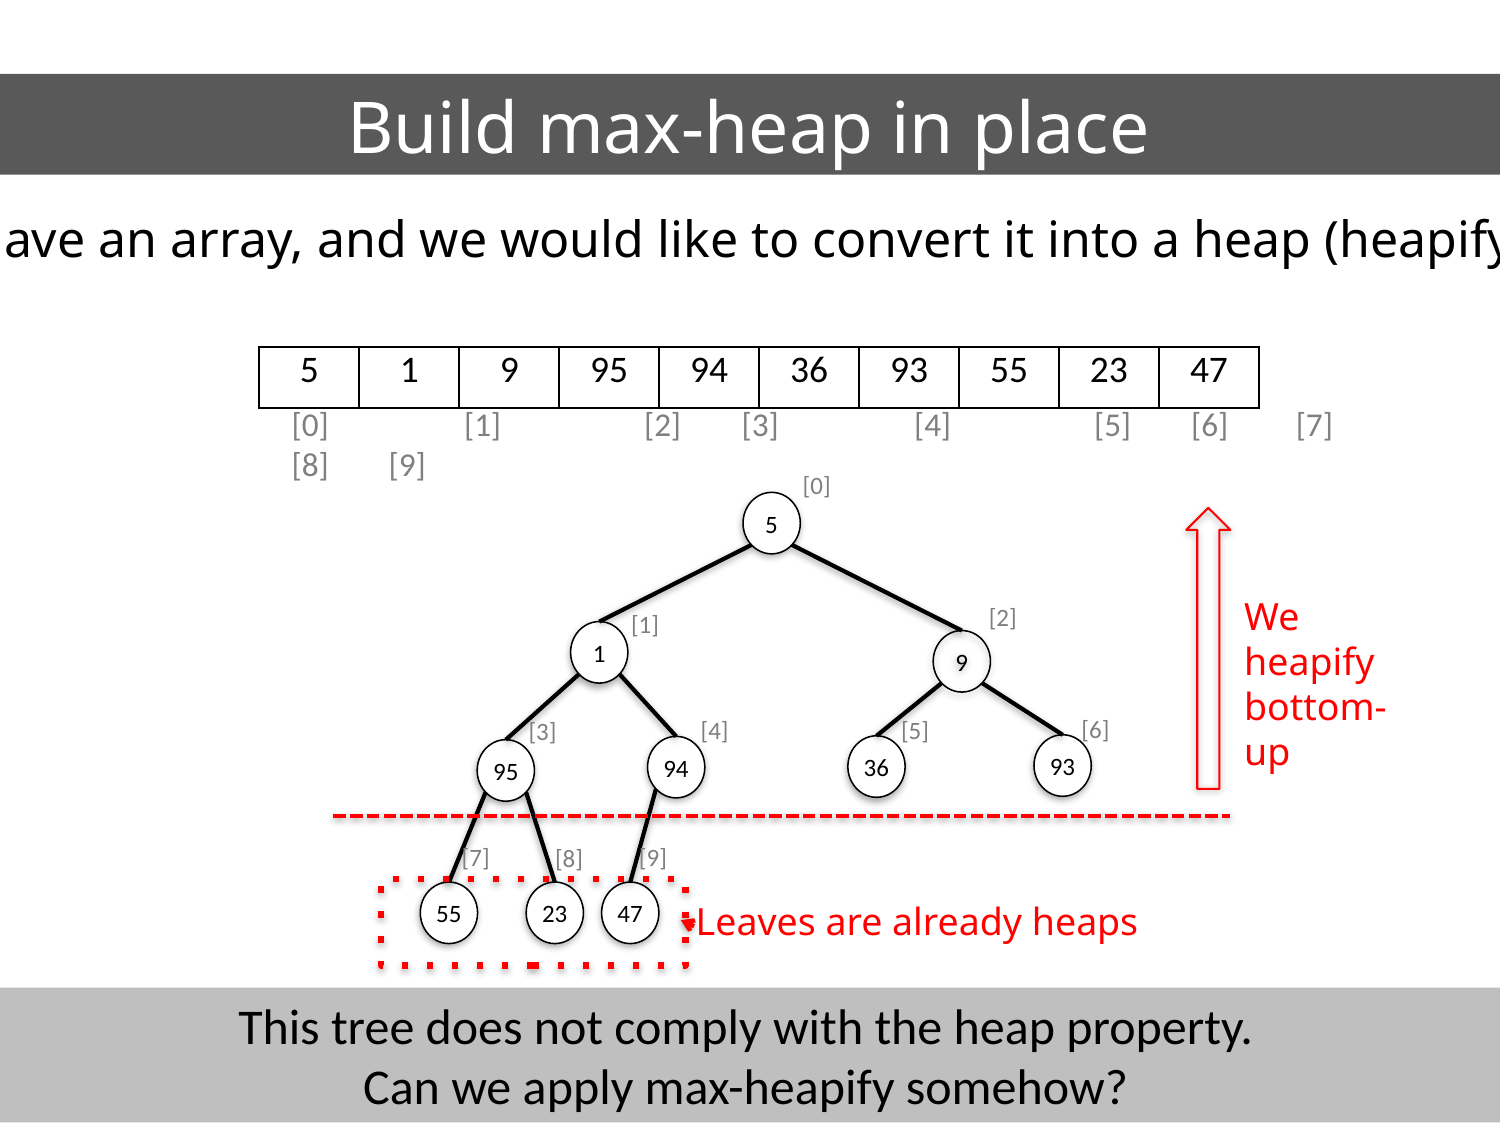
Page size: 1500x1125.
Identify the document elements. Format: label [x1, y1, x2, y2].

table_header [860, 348, 958, 395]
table_header [460, 348, 558, 395]
table_header [260, 348, 358, 407]
text_box [276, 395, 1430, 968]
table_header [1060, 348, 1158, 395]
text_box [0, 987, 1500, 1123]
table_header [760, 348, 858, 395]
table_header [360, 348, 458, 395]
text_box [0, 73, 1500, 175]
table_header [1160, 348, 1258, 395]
text_box [0, 199, 1500, 335]
table_header [960, 348, 1058, 395]
table_header [660, 348, 758, 395]
table_header [560, 348, 658, 395]
